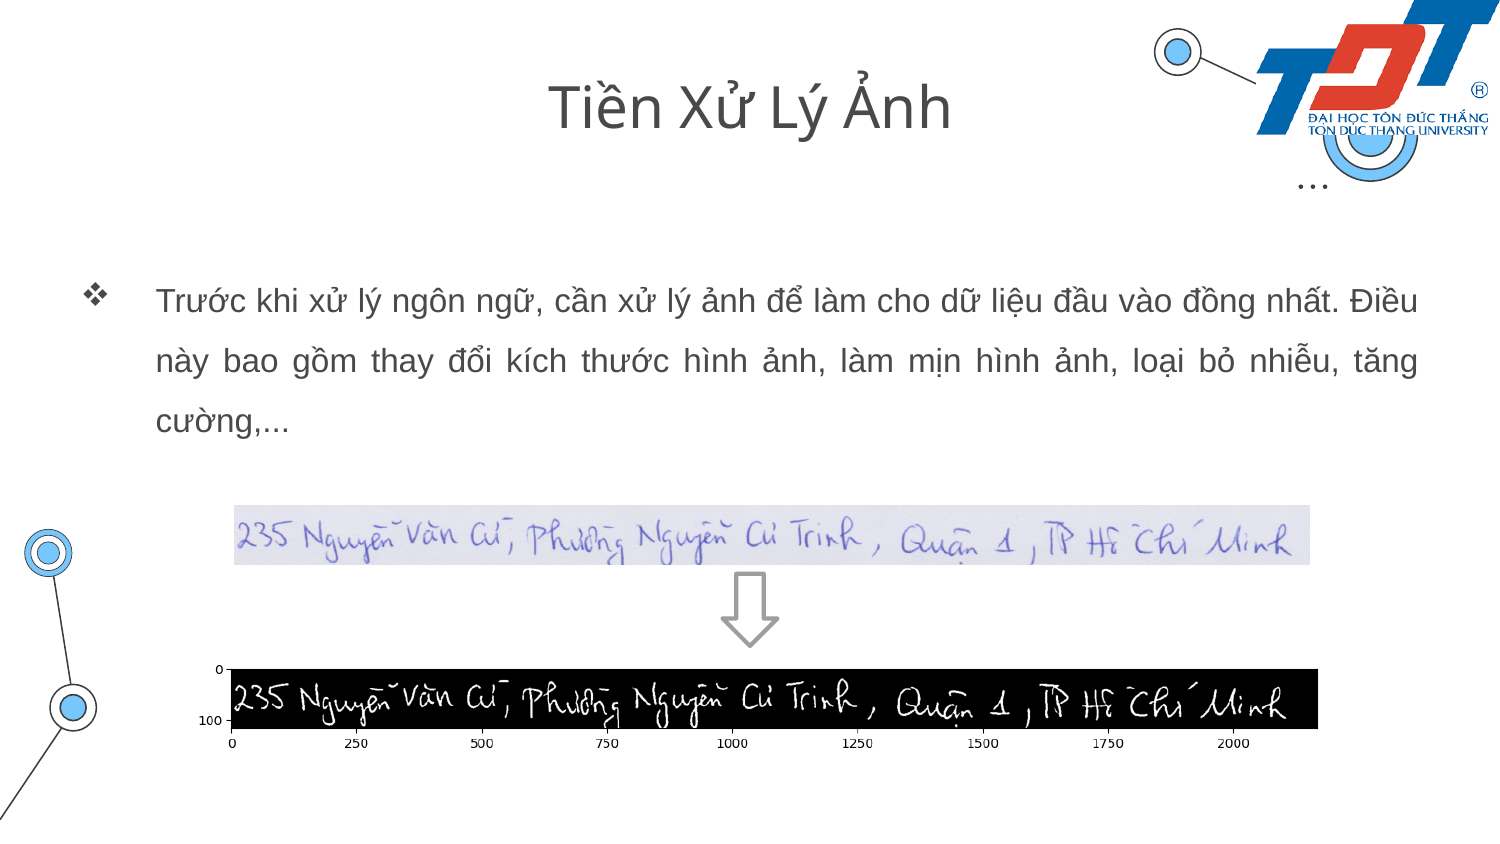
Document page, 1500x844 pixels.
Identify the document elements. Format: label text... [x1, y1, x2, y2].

picture [1255, 0, 1500, 136]
picture [234, 505, 1311, 565]
text_box Trước khi xử lý ngôn ngữ, cần xử lý ảnh để làm cho dữ liệu đầu vào đồng nhất. Điều này bao gồm thay đổi kích thước hình ảnh, làm mịn hình ảnh, loại bỏ nhiễu, tăng cường,... [65, 244, 1436, 415]
picture [197, 655, 1322, 756]
text_box [720, 573, 780, 649]
title Tiền Xử Lý Ảnh [415, 55, 1086, 150]
